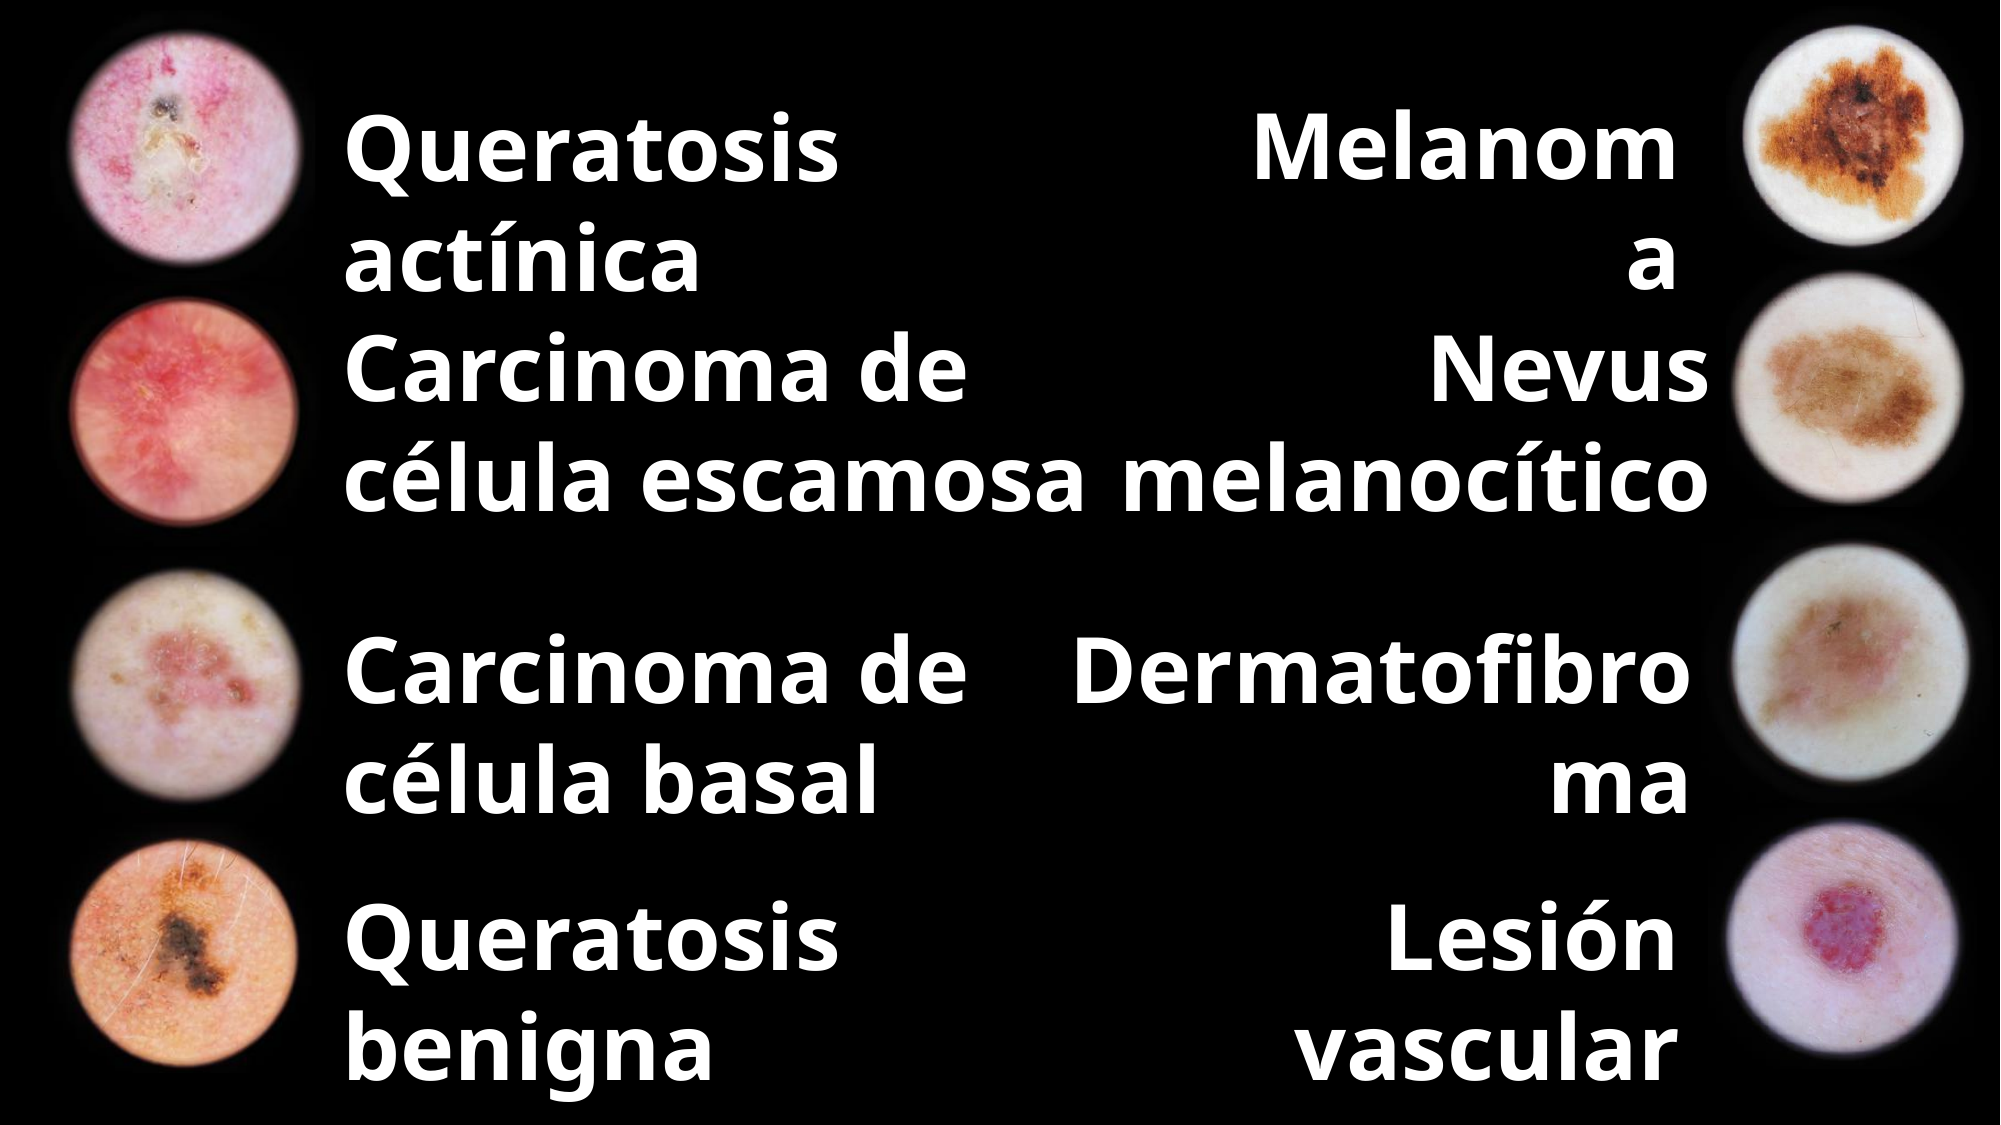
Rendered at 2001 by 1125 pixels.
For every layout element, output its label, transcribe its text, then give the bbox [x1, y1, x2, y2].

picture [1726, 6, 1982, 507]
picture [43, 10, 322, 547]
text_box Dermatofibroma [1043, 604, 1696, 731]
text_box Carcinoma de célula escamosa [327, 302, 1189, 540]
text_box Nevus melanocítico [946, 302, 1721, 429]
text_box Carcinoma de célula basal [327, 604, 1018, 842]
text_box Queratosis actínica [327, 82, 1189, 209]
text_box Queratosis benigna [327, 871, 1056, 998]
text_box Lesión vascular [1056, 871, 1696, 998]
text_box Melanoma [1183, 80, 1696, 207]
picture [46, 550, 328, 1073]
picture [1701, 511, 1993, 1069]
